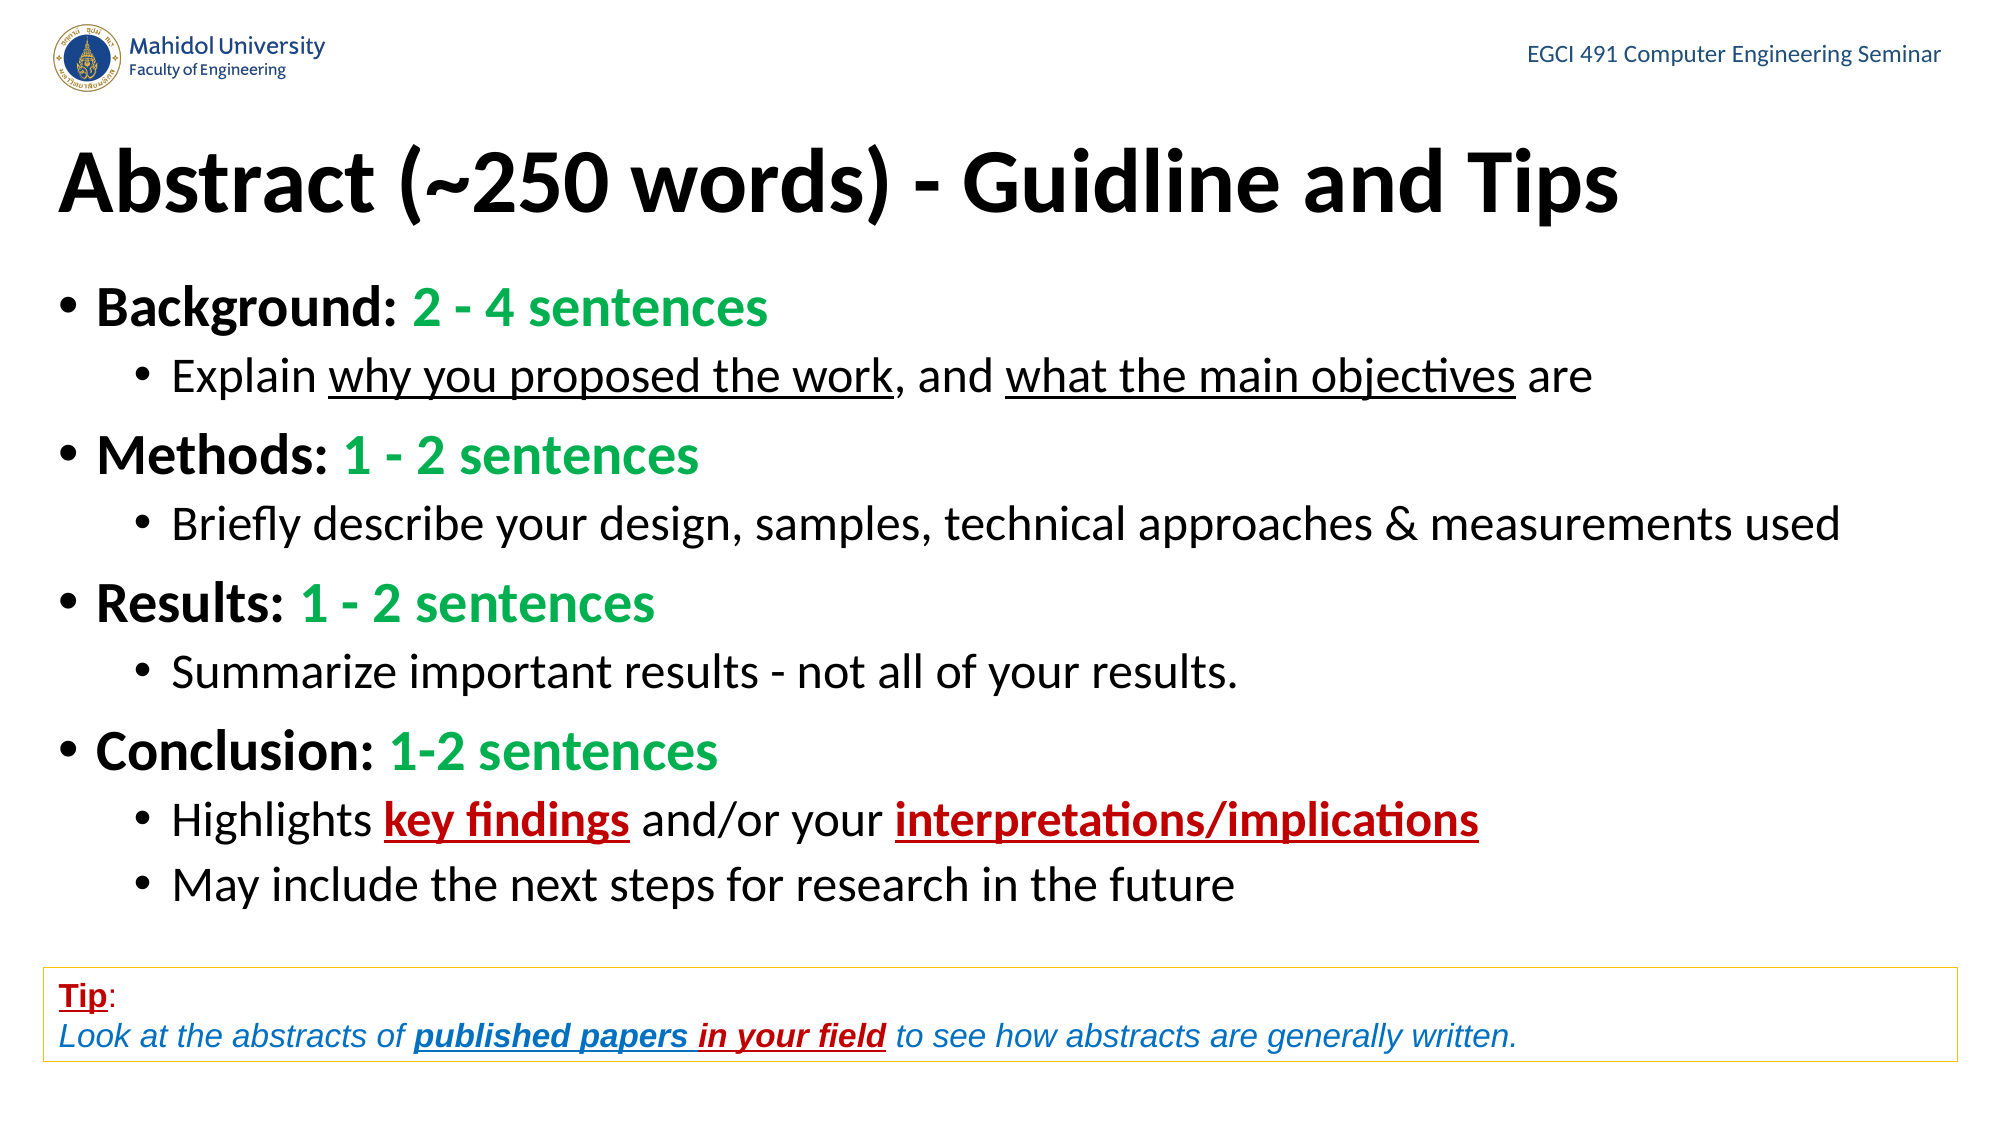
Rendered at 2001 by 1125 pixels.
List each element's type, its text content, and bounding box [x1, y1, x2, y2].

text_box Tip: Look at the abstracts of published papers in your field to see how abstracts are generally written. [43, 967, 1958, 1062]
title Abstract (~250 words) - Guidline and Tips [43, 111, 1958, 255]
picture [42, 18, 334, 97]
list Background: 2 - 4 sentences Explain why you proposed the work, and what the main objectives are Methods: 1 - 2 sentences Briefly describe your design, samples, technical approaches & measurements used Results: 1 - 2 sentences Summarize important results - not all of your results. Conclusion: 1-2 sentences Highlights key findings and/or your interpretations/implications May include the next steps for research in the future [43, 268, 1958, 967]
